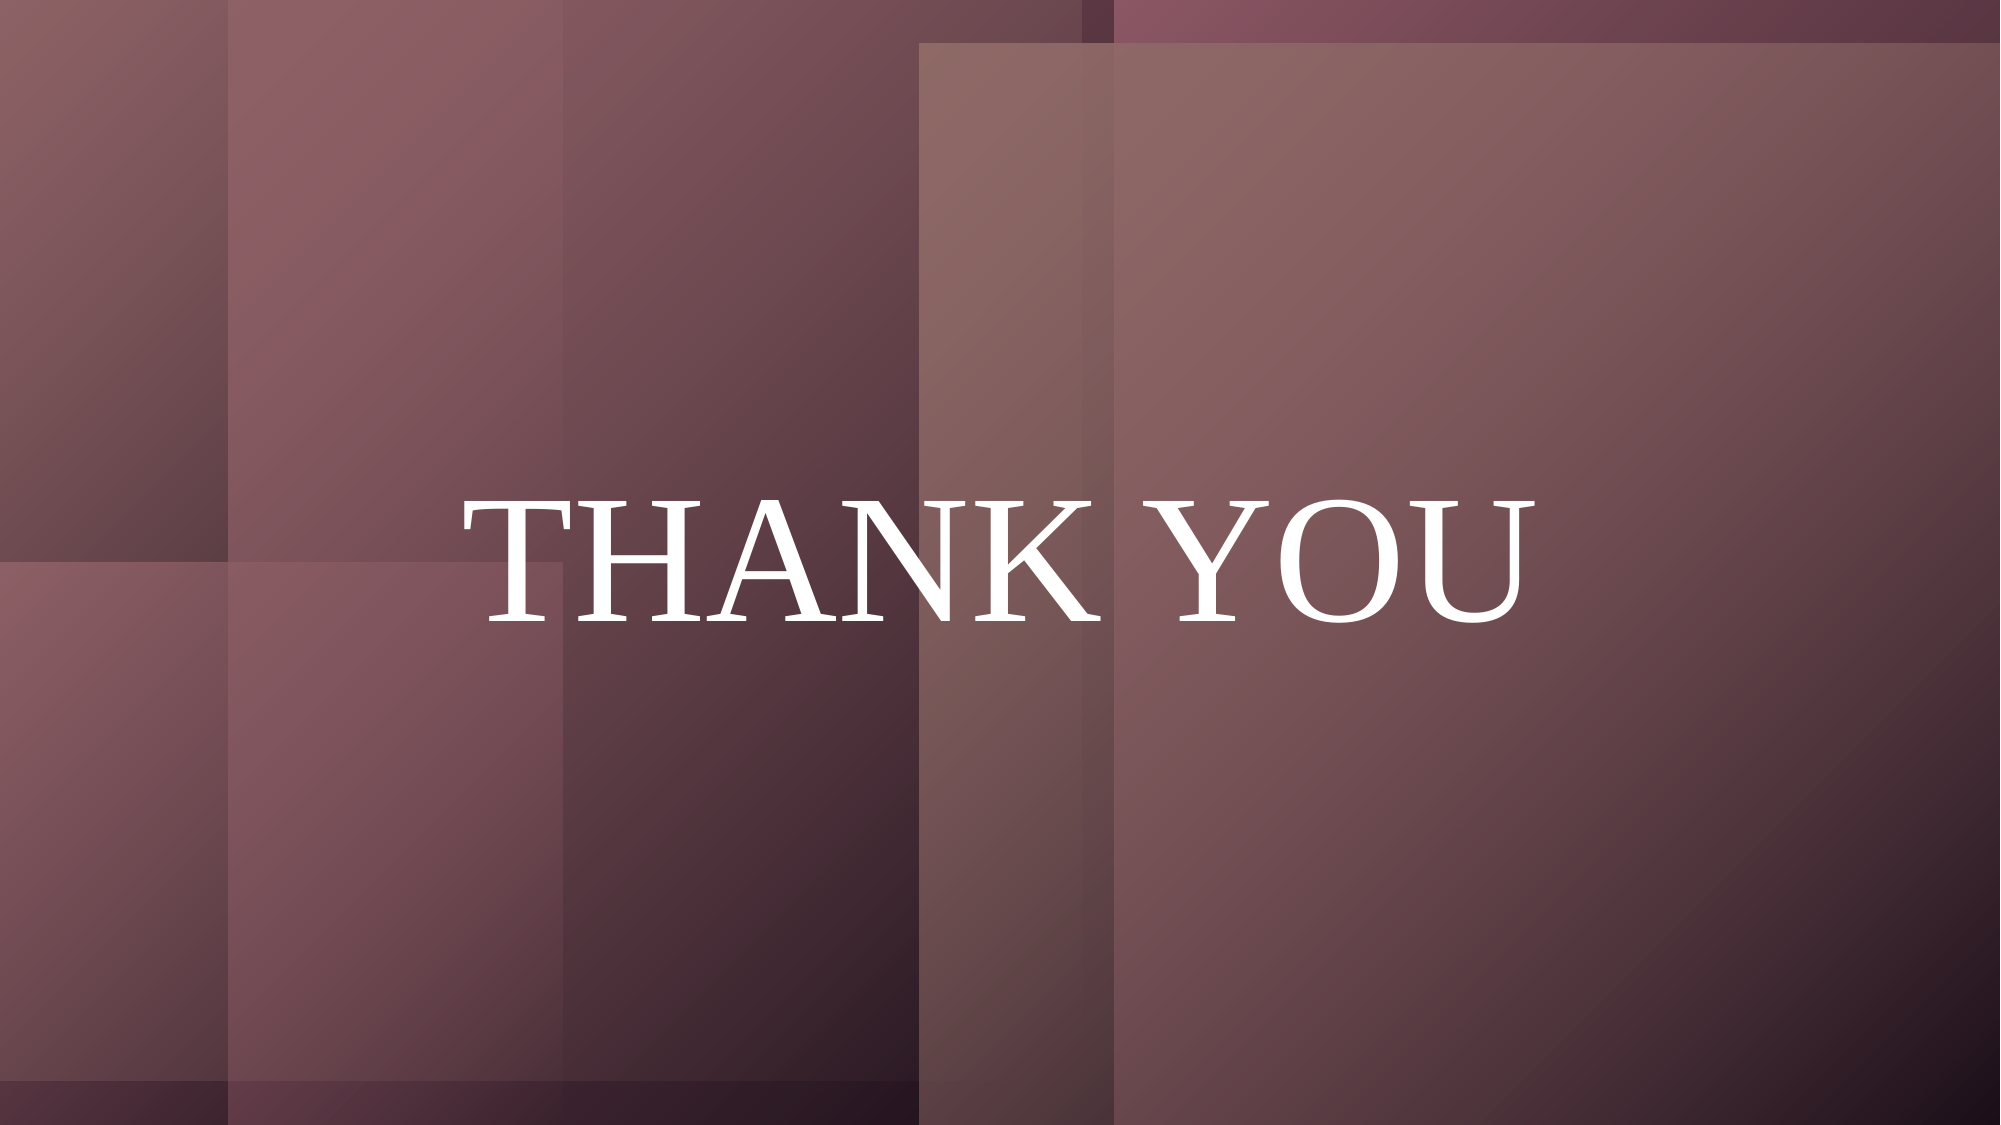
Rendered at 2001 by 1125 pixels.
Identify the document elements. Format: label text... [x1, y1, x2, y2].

title THANK YOU [90, 90, 1910, 1035]
